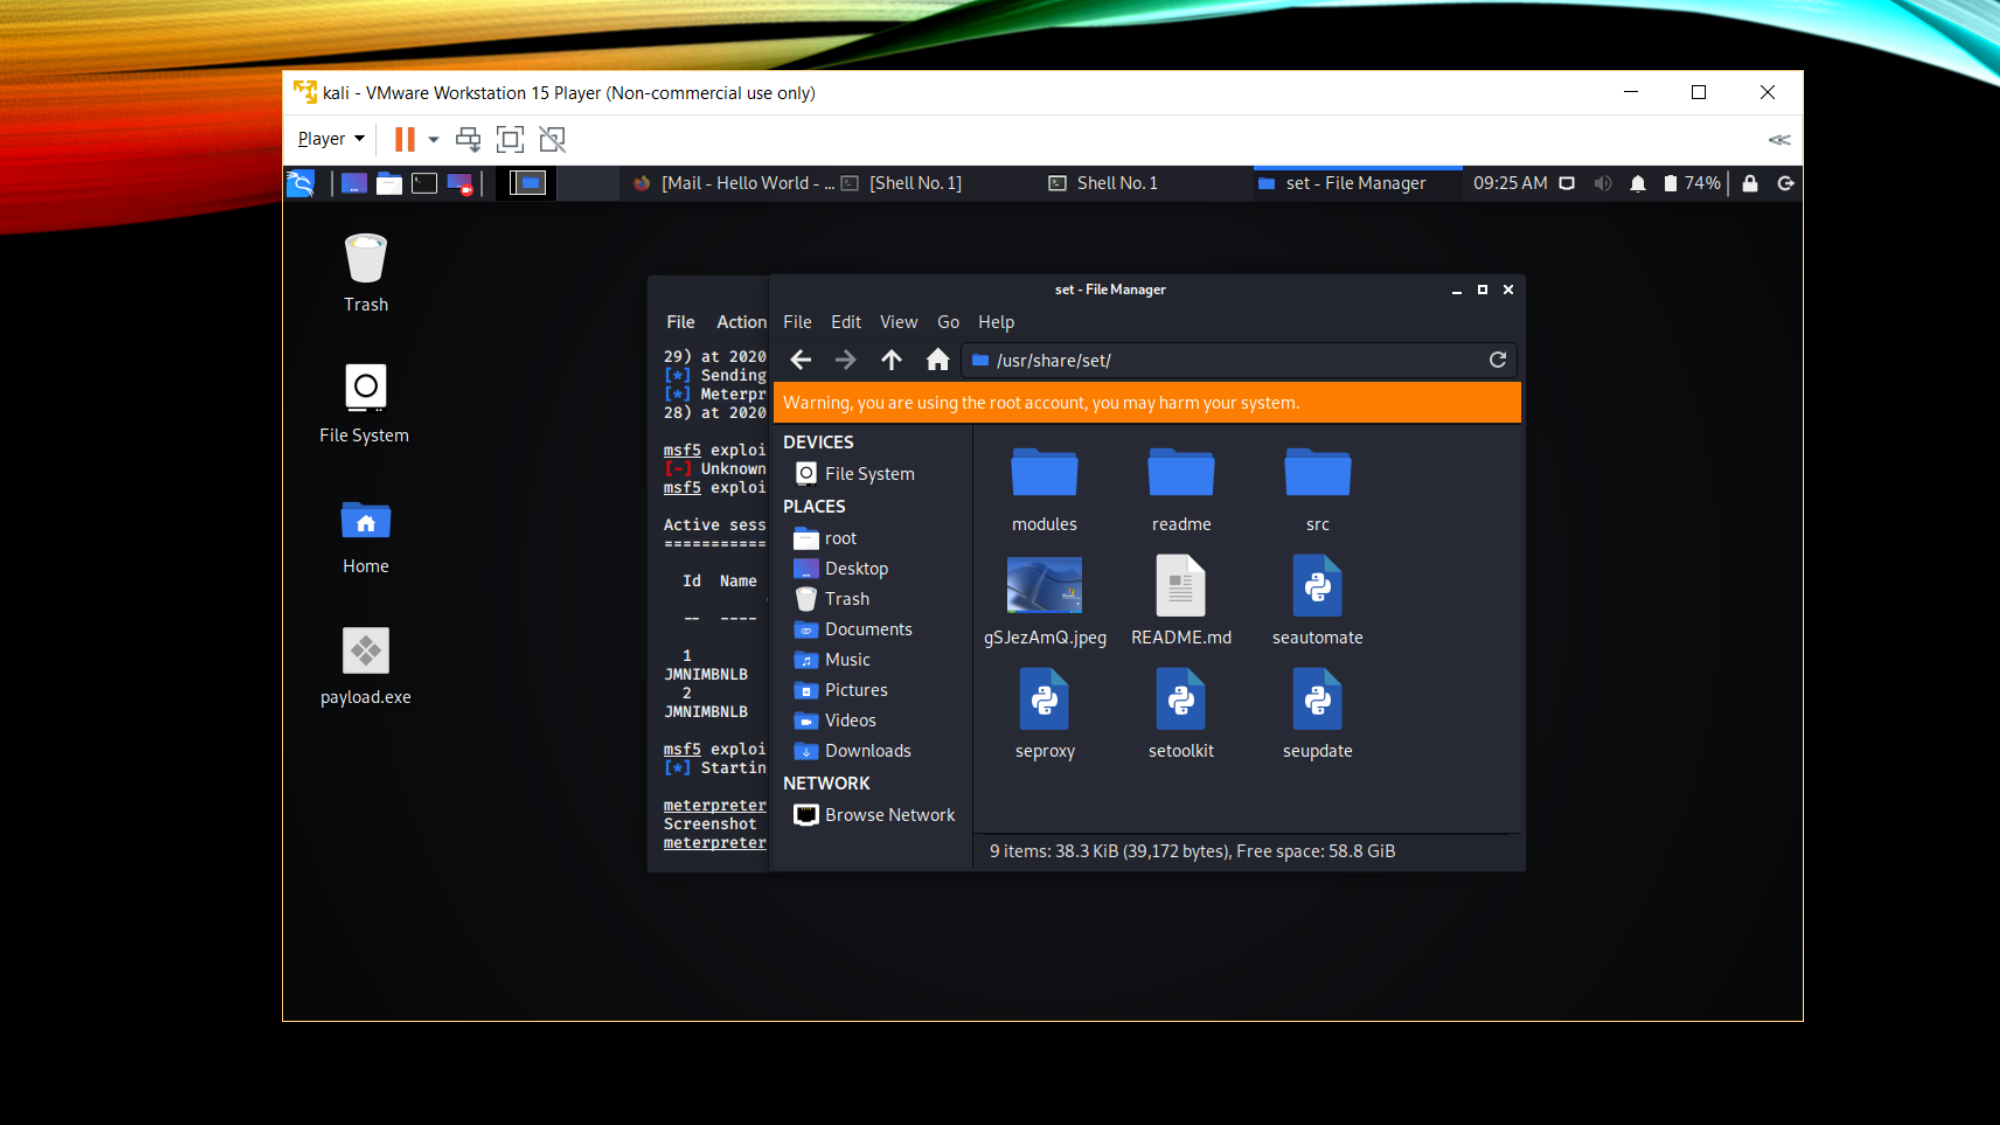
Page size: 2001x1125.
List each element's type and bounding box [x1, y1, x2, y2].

list [282, 70, 1805, 1023]
picture [0, 0, 2000, 237]
